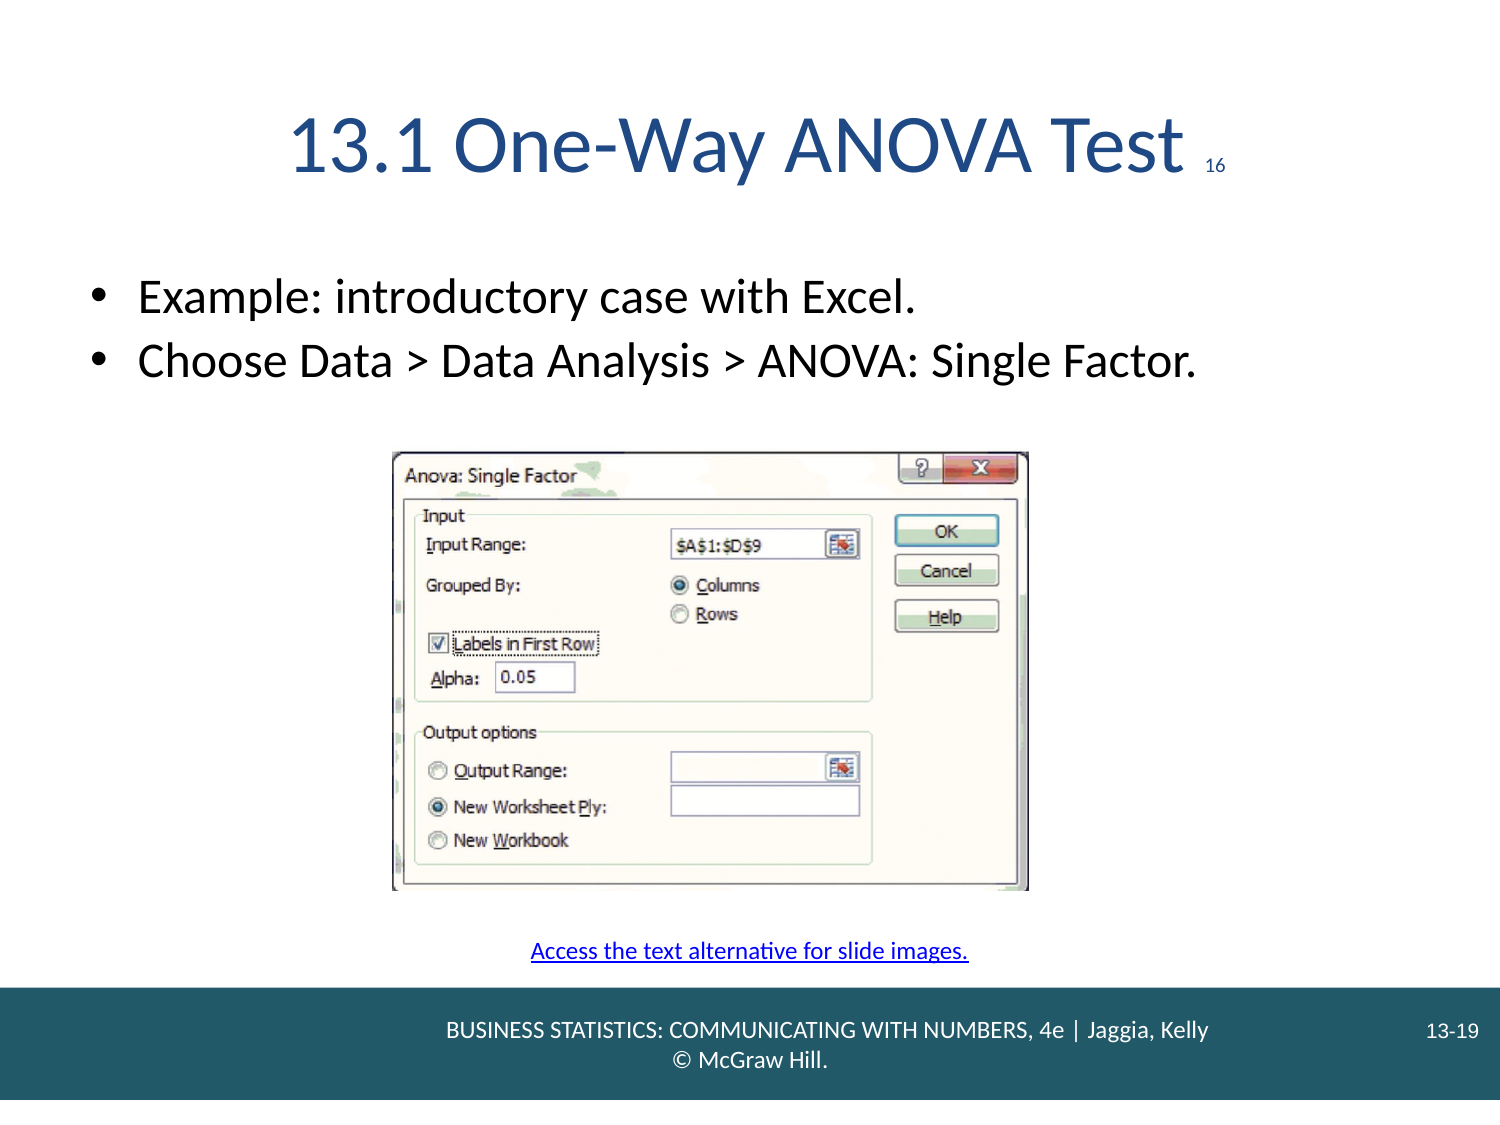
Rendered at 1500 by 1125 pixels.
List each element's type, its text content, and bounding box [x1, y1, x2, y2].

list Example: introductory case with Excel. Choose Data > Data Analysis > ANOVA: Single Factor. [75, 262, 1425, 413]
picture [372, 431, 1040, 903]
list Access the text alternative for slide images. [75, 927, 1425, 978]
title 13.1 One-Way ANOVA Test 16 [75, 45, 1438, 233]
